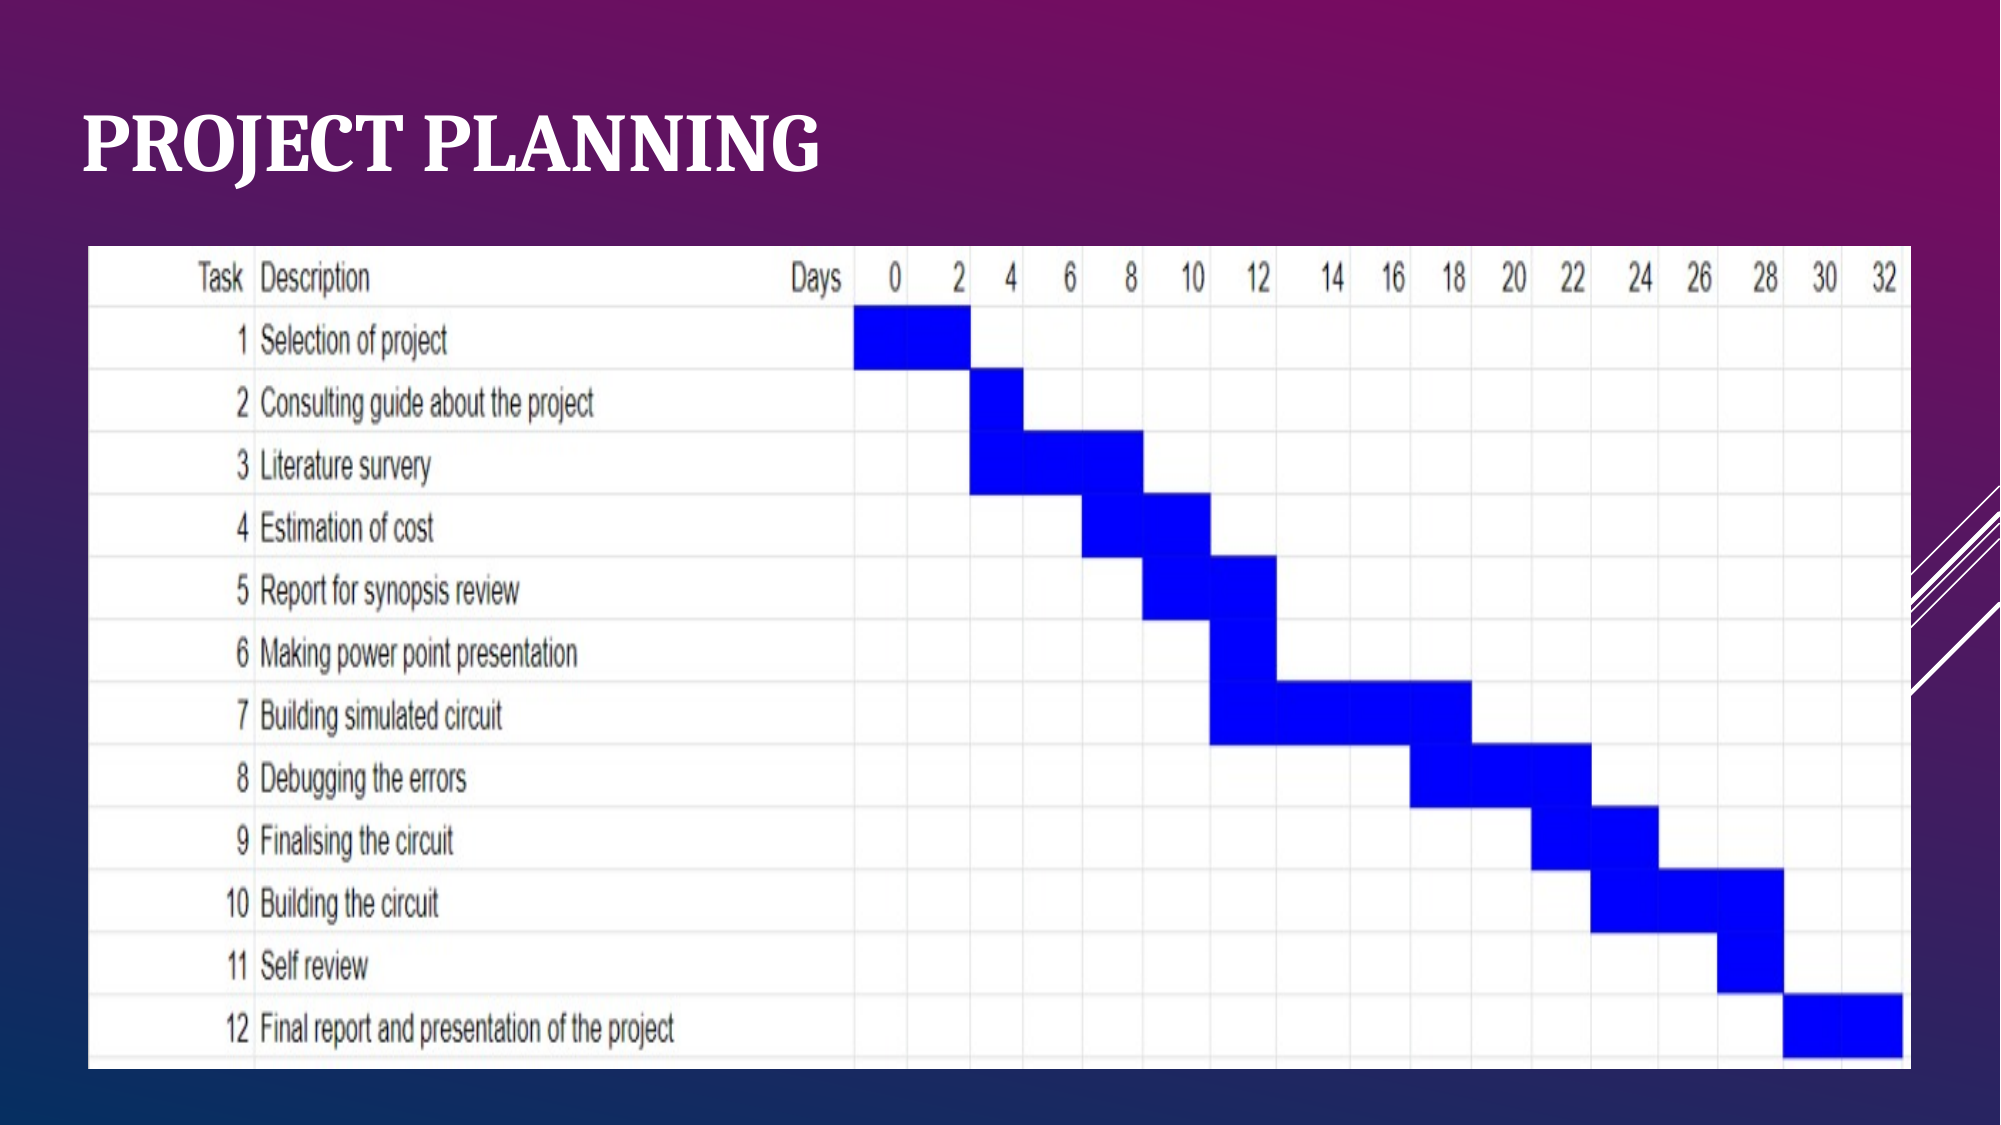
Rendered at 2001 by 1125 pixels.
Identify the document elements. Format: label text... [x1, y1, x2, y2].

text_box PROJECT PLANNING [66, 80, 1068, 196]
picture [88, 246, 1912, 1069]
